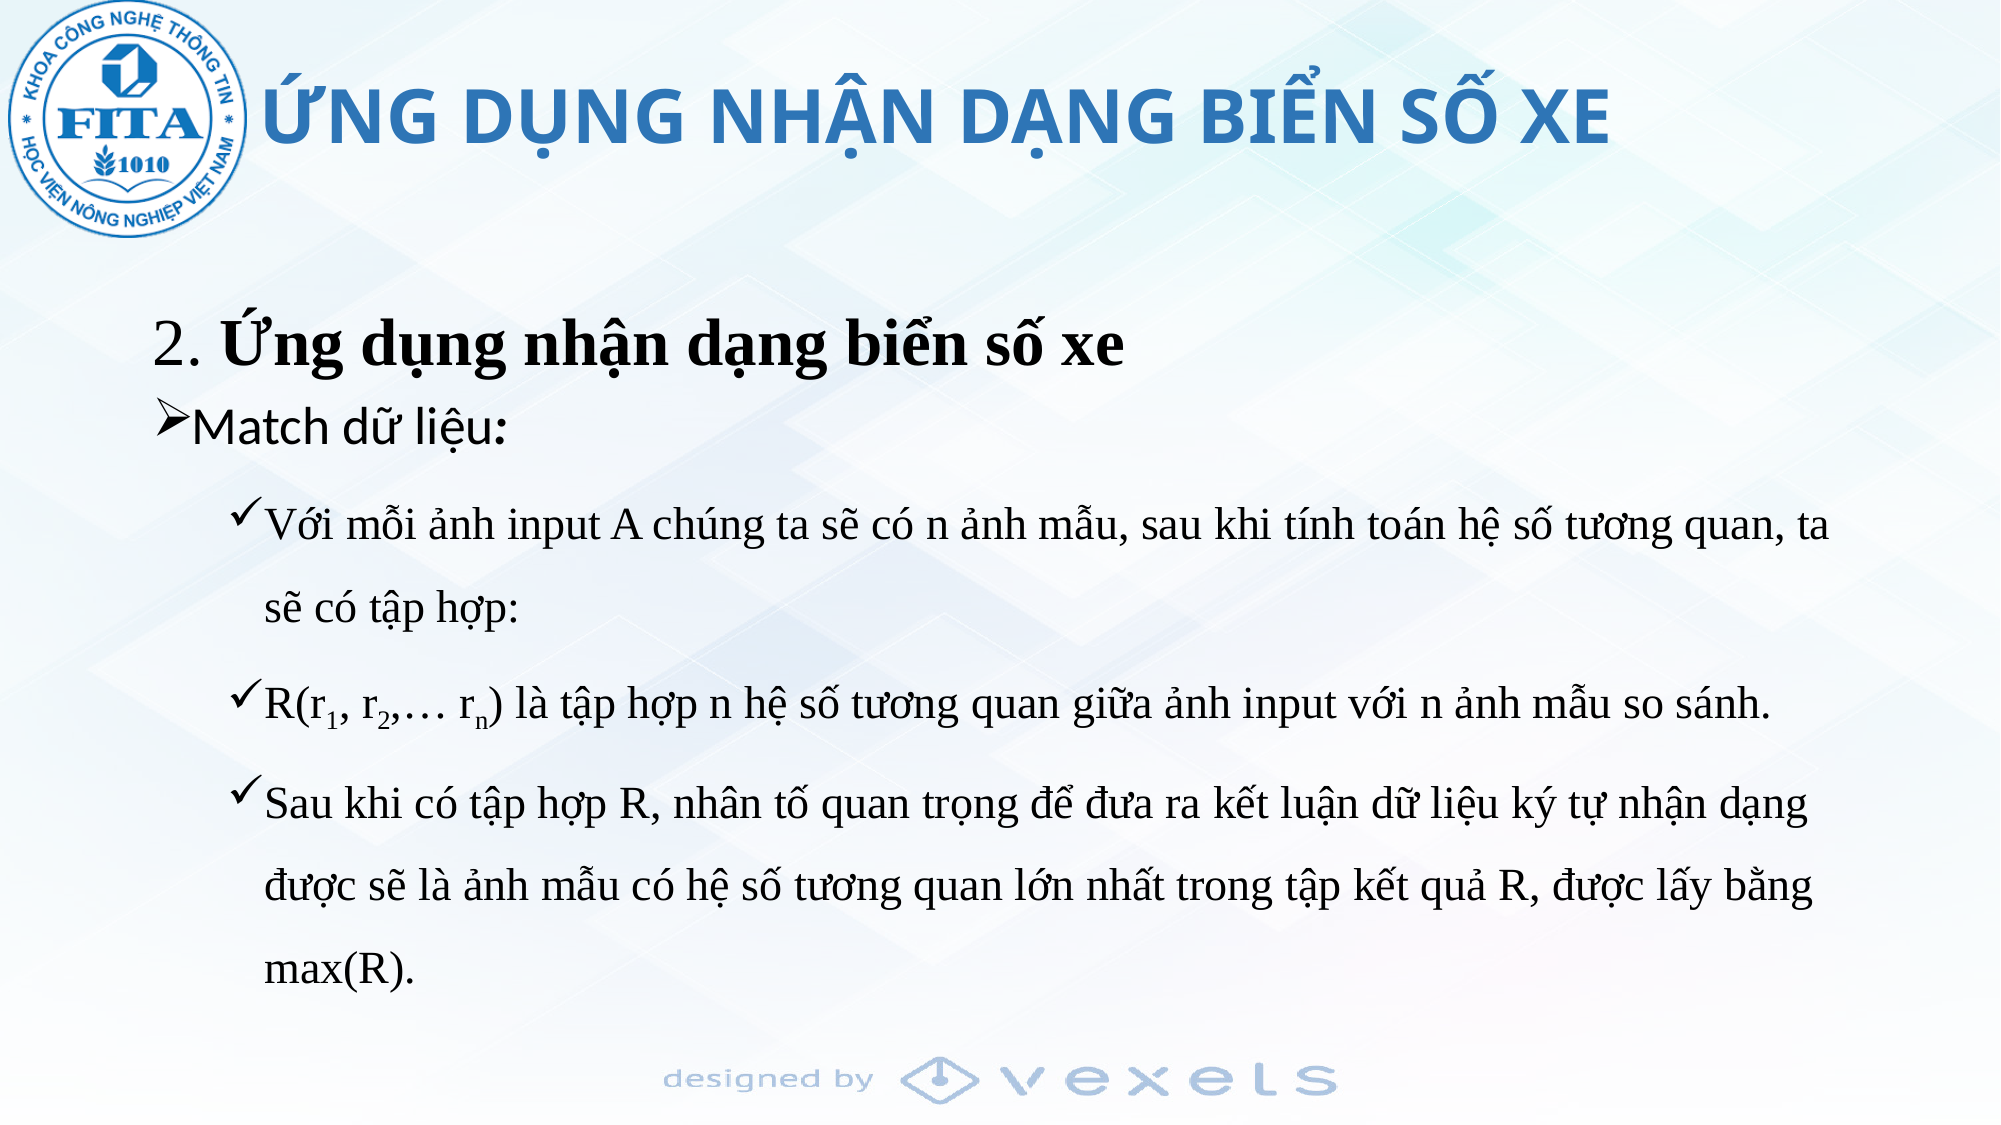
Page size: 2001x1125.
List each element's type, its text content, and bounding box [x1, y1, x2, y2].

title ỨNG DỤNG NHẬN DẠNG BIỂN SỐ XE [244, 0, 1970, 238]
picture [8, 0, 244, 238]
list 2. Ứng dụng nhận dạng biển số xe Match dữ liệu: Với mỗi ảnh input A chúng ta sẽ có n ảnh mẫu, sau khi tính toán hệ số tương quan, ta sẽ có tập hợp: R(r1, r2,… rn) là tập hợp n hệ số tương quan giữa ảnh input với n ảnh mẫu so sánh. Sau khi có tập hợp R, nhân tố quan trọng để đưa ra kết luận dữ liệu ký tự nhận dạng được sẽ là ảnh mẫu có hệ số tương quan lớn nhất trong tập kết quả R, được lấy bằng max(R). [137, 299, 1863, 1014]
